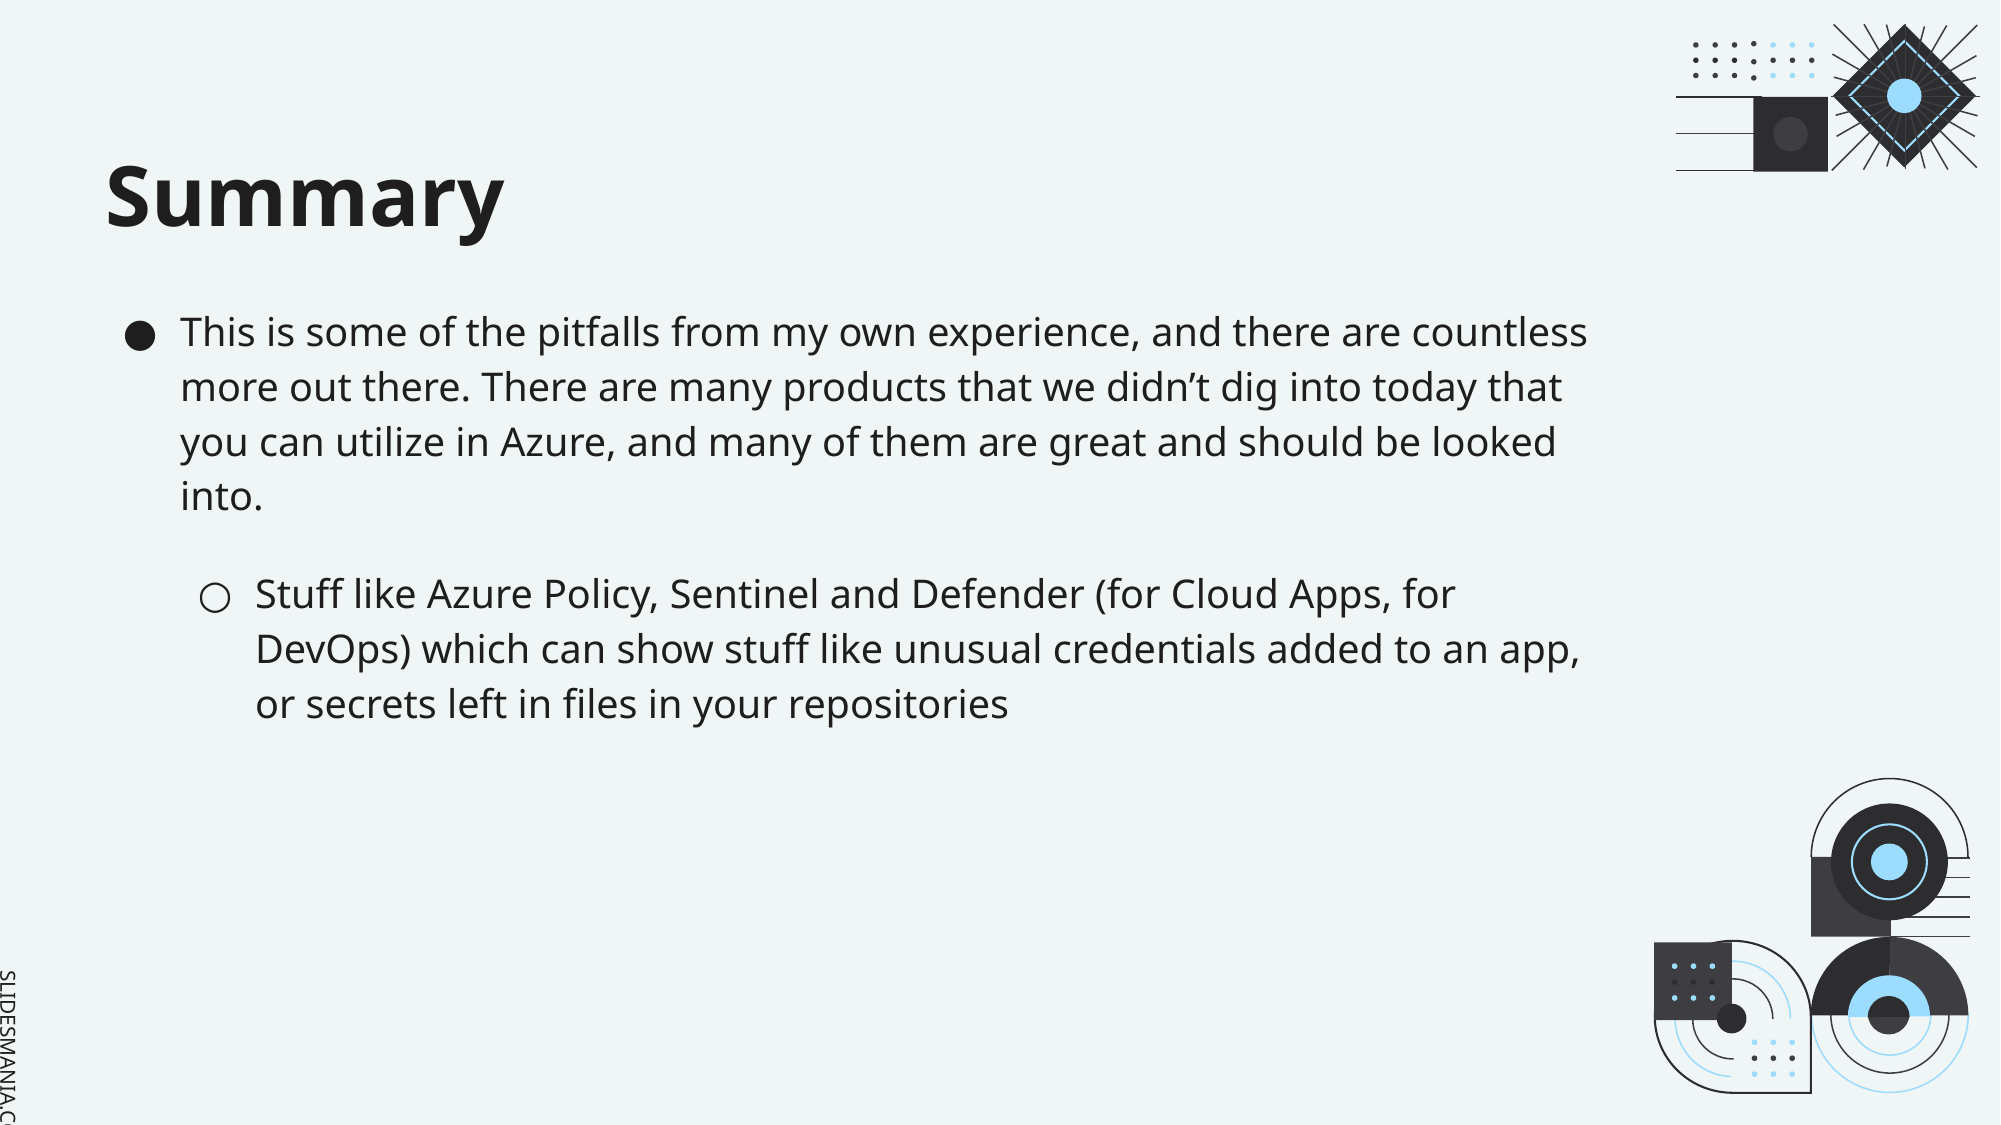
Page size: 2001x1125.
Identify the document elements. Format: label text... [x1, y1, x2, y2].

title Summary [85, 123, 1618, 249]
list This is some of the pitfalls from my own experience, and there are countless more out there. There are many products that we didn’t dig into today that you can utilize in Azure, and many of them are great and should be looked into. Stuff like Azure Policy, Sentinel and Defender (for Cloud Apps, for DevOps) which can show stuff like unusual credentials added to an app, or secrets left in files in your repositories [85, 280, 1618, 1021]
